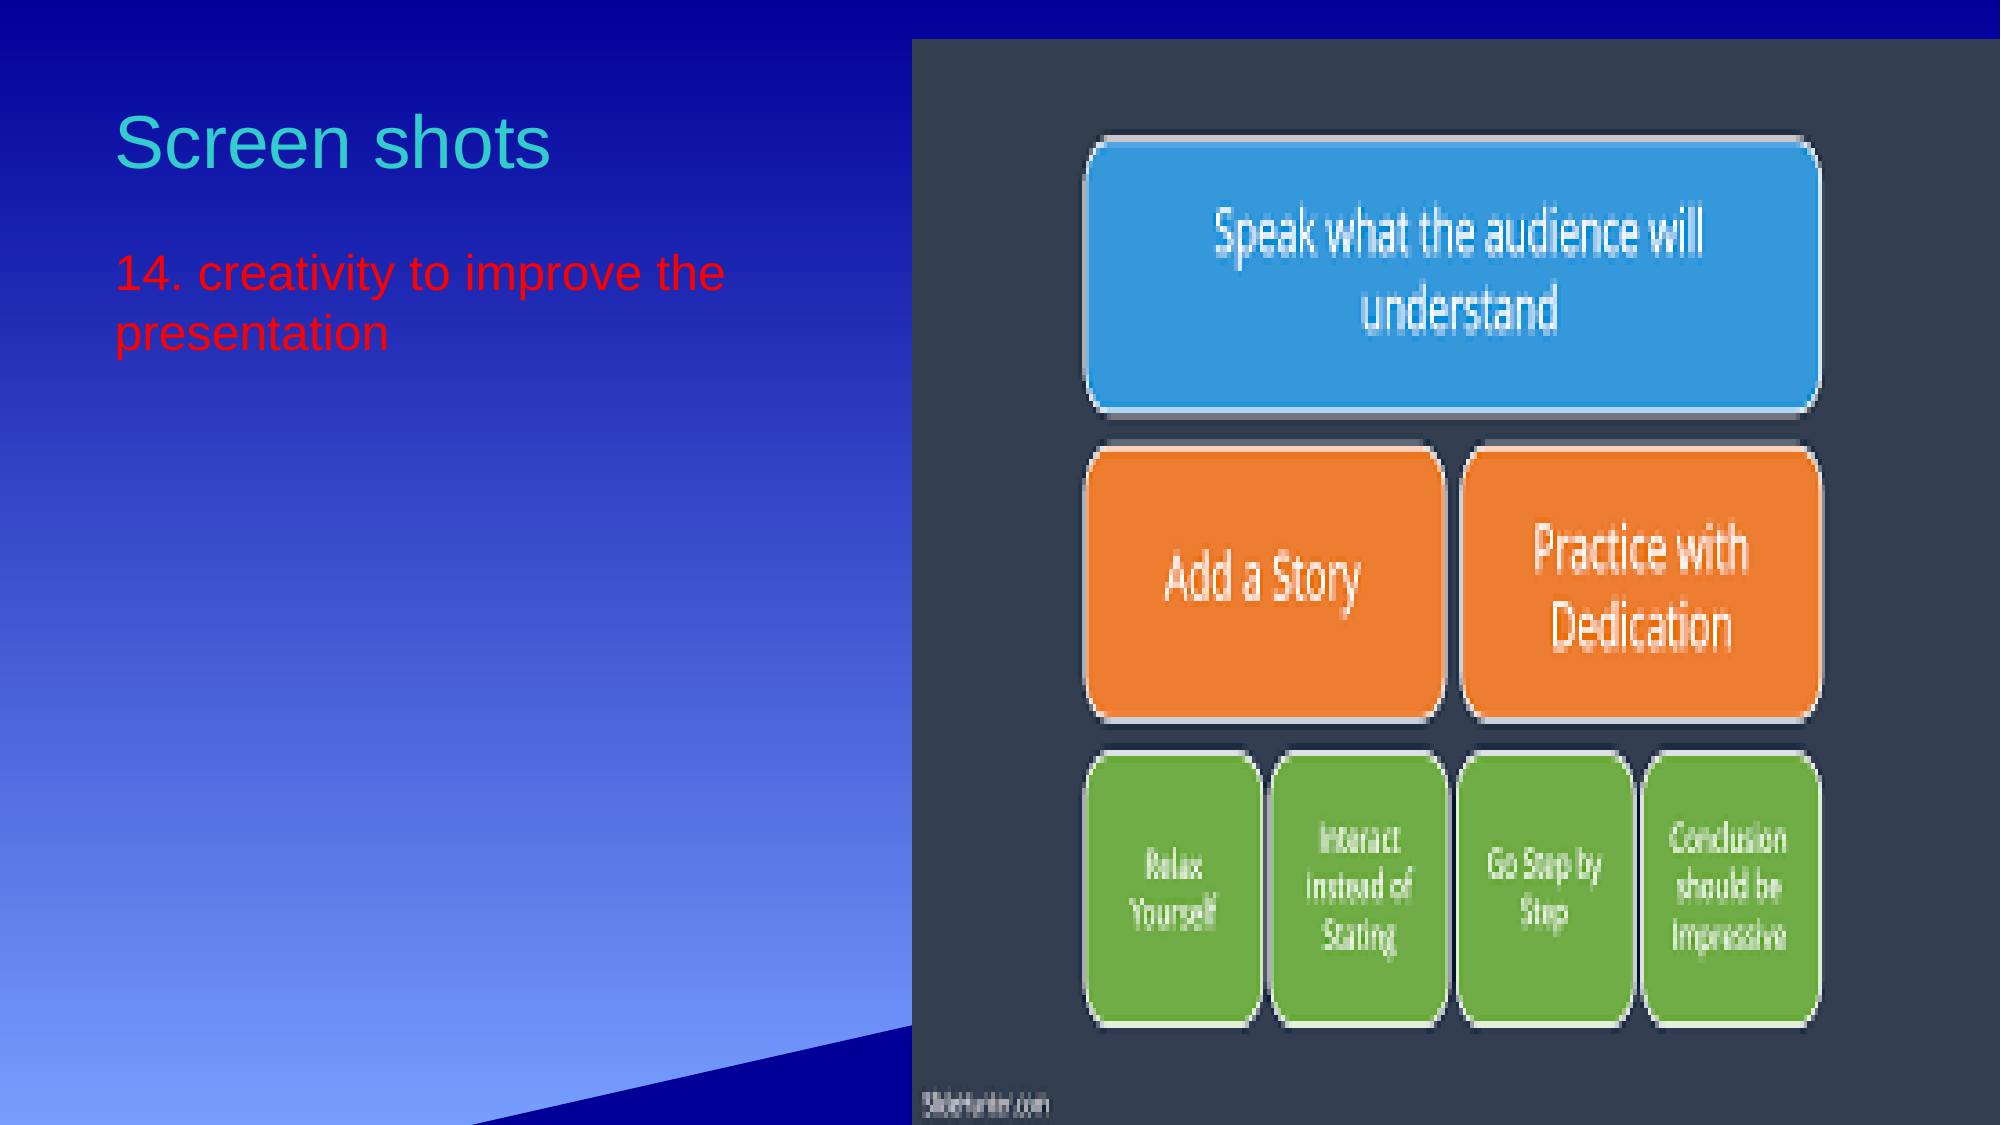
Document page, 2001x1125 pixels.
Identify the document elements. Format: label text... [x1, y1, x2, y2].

title Screen shots [99, 44, 912, 233]
text_box 14. creativity to improve the presentation [99, 232, 876, 368]
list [912, 39, 2000, 1125]
